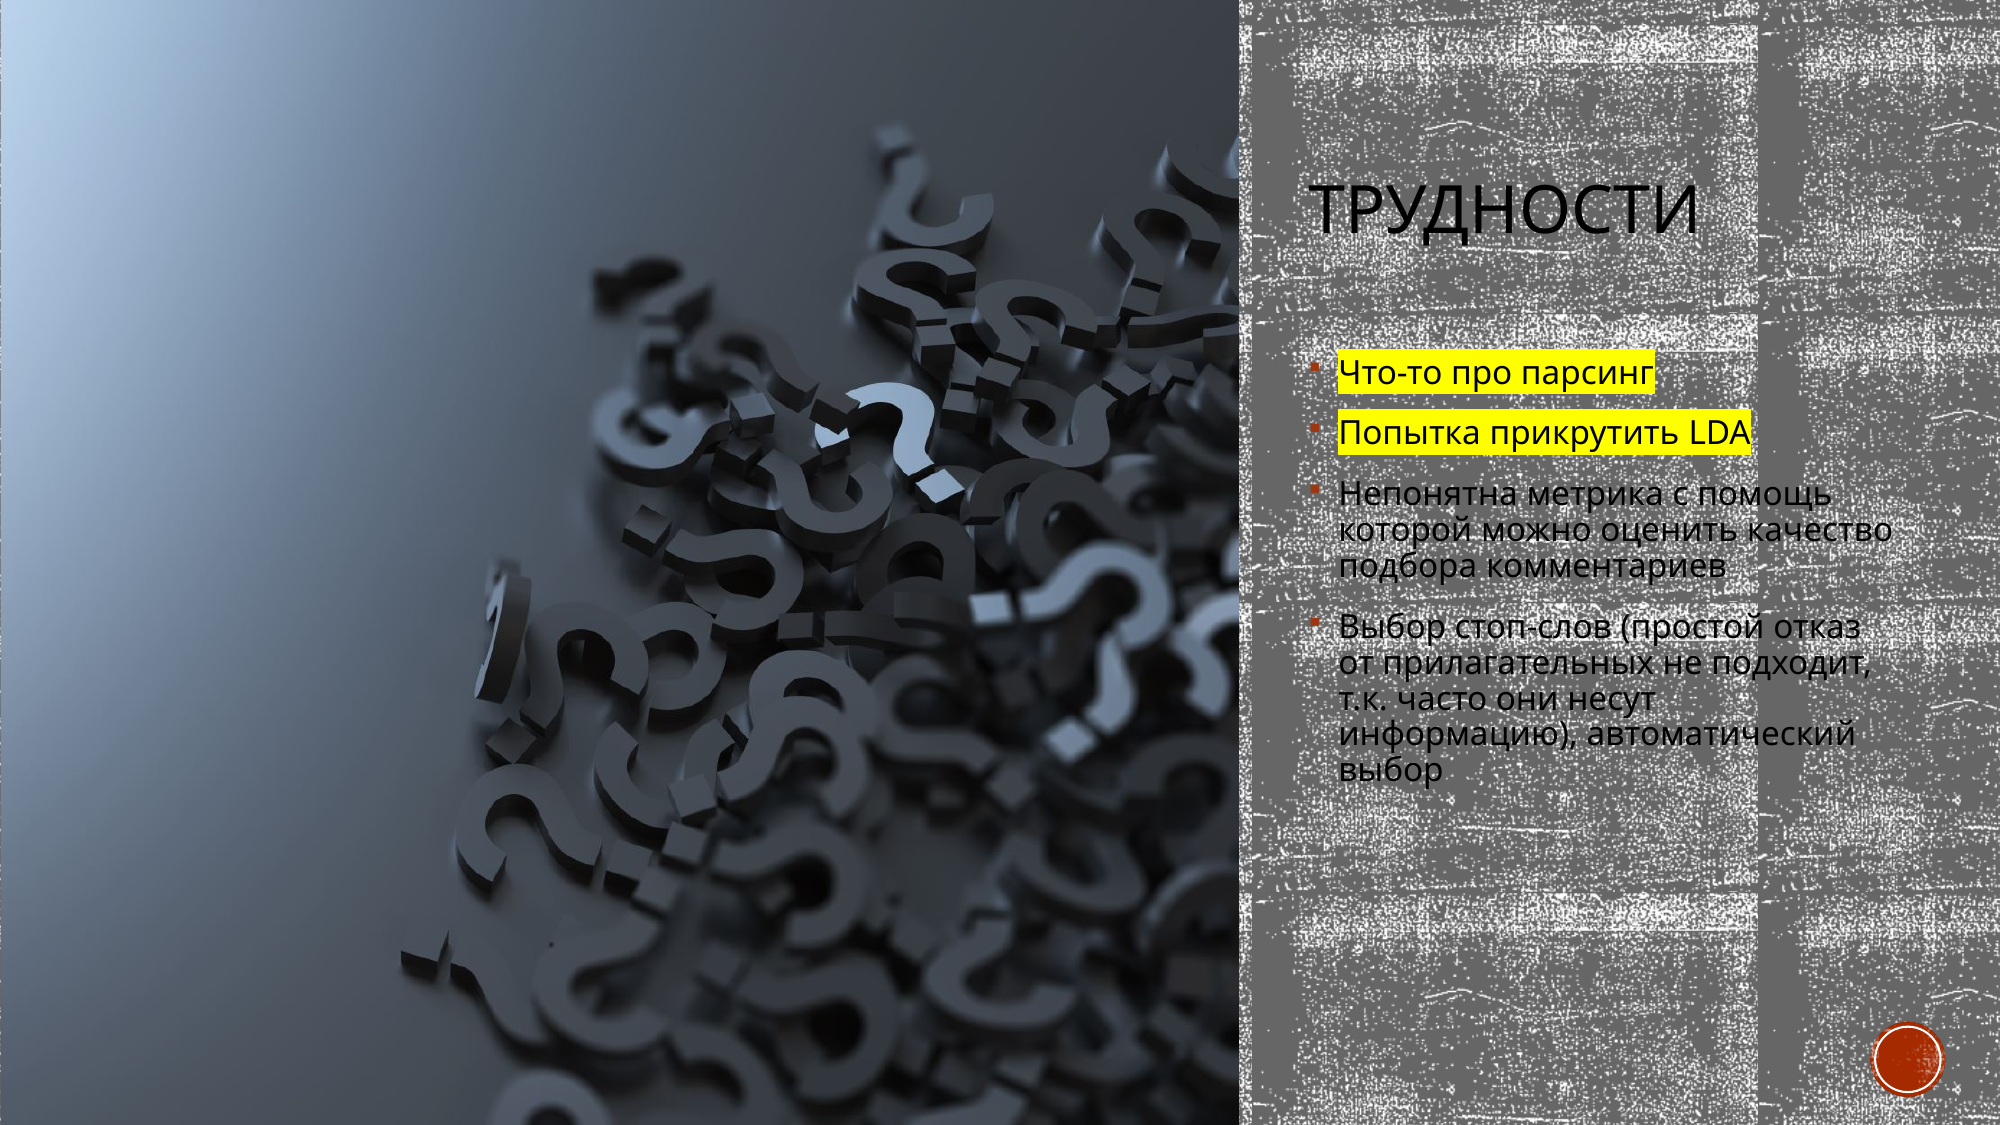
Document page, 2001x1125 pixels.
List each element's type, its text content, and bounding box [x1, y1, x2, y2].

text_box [1872, 1024, 1943, 1095]
title трудности [1293, 79, 1920, 344]
list Что-то про парсинг Попытка прикрутить LDA Непонятна метрика с помощь которой можно оценить качество подбора комментариев Выбор стоп-слов (простой отказ от прилагательных не подходит, т.к. часто они несут информацию), автоматический выбор [1293, 348, 1920, 1013]
text_box [1240, 0, 2000, 1125]
picture [0, 0, 1239, 1125]
